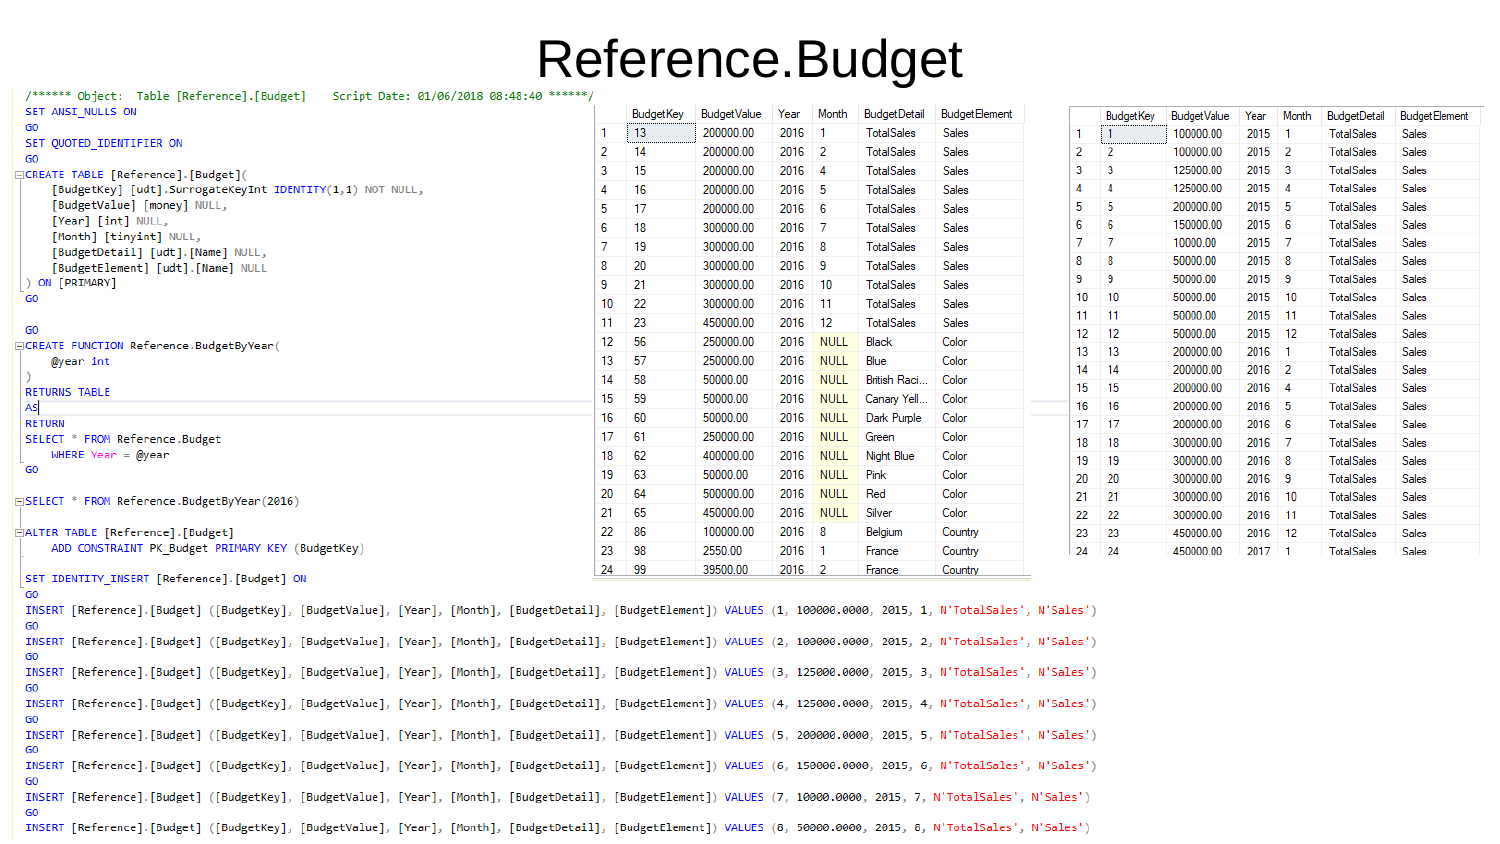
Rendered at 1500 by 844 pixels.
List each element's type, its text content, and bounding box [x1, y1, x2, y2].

picture [11, 89, 1484, 839]
title Reference.Budget [51, 9, 1449, 104]
